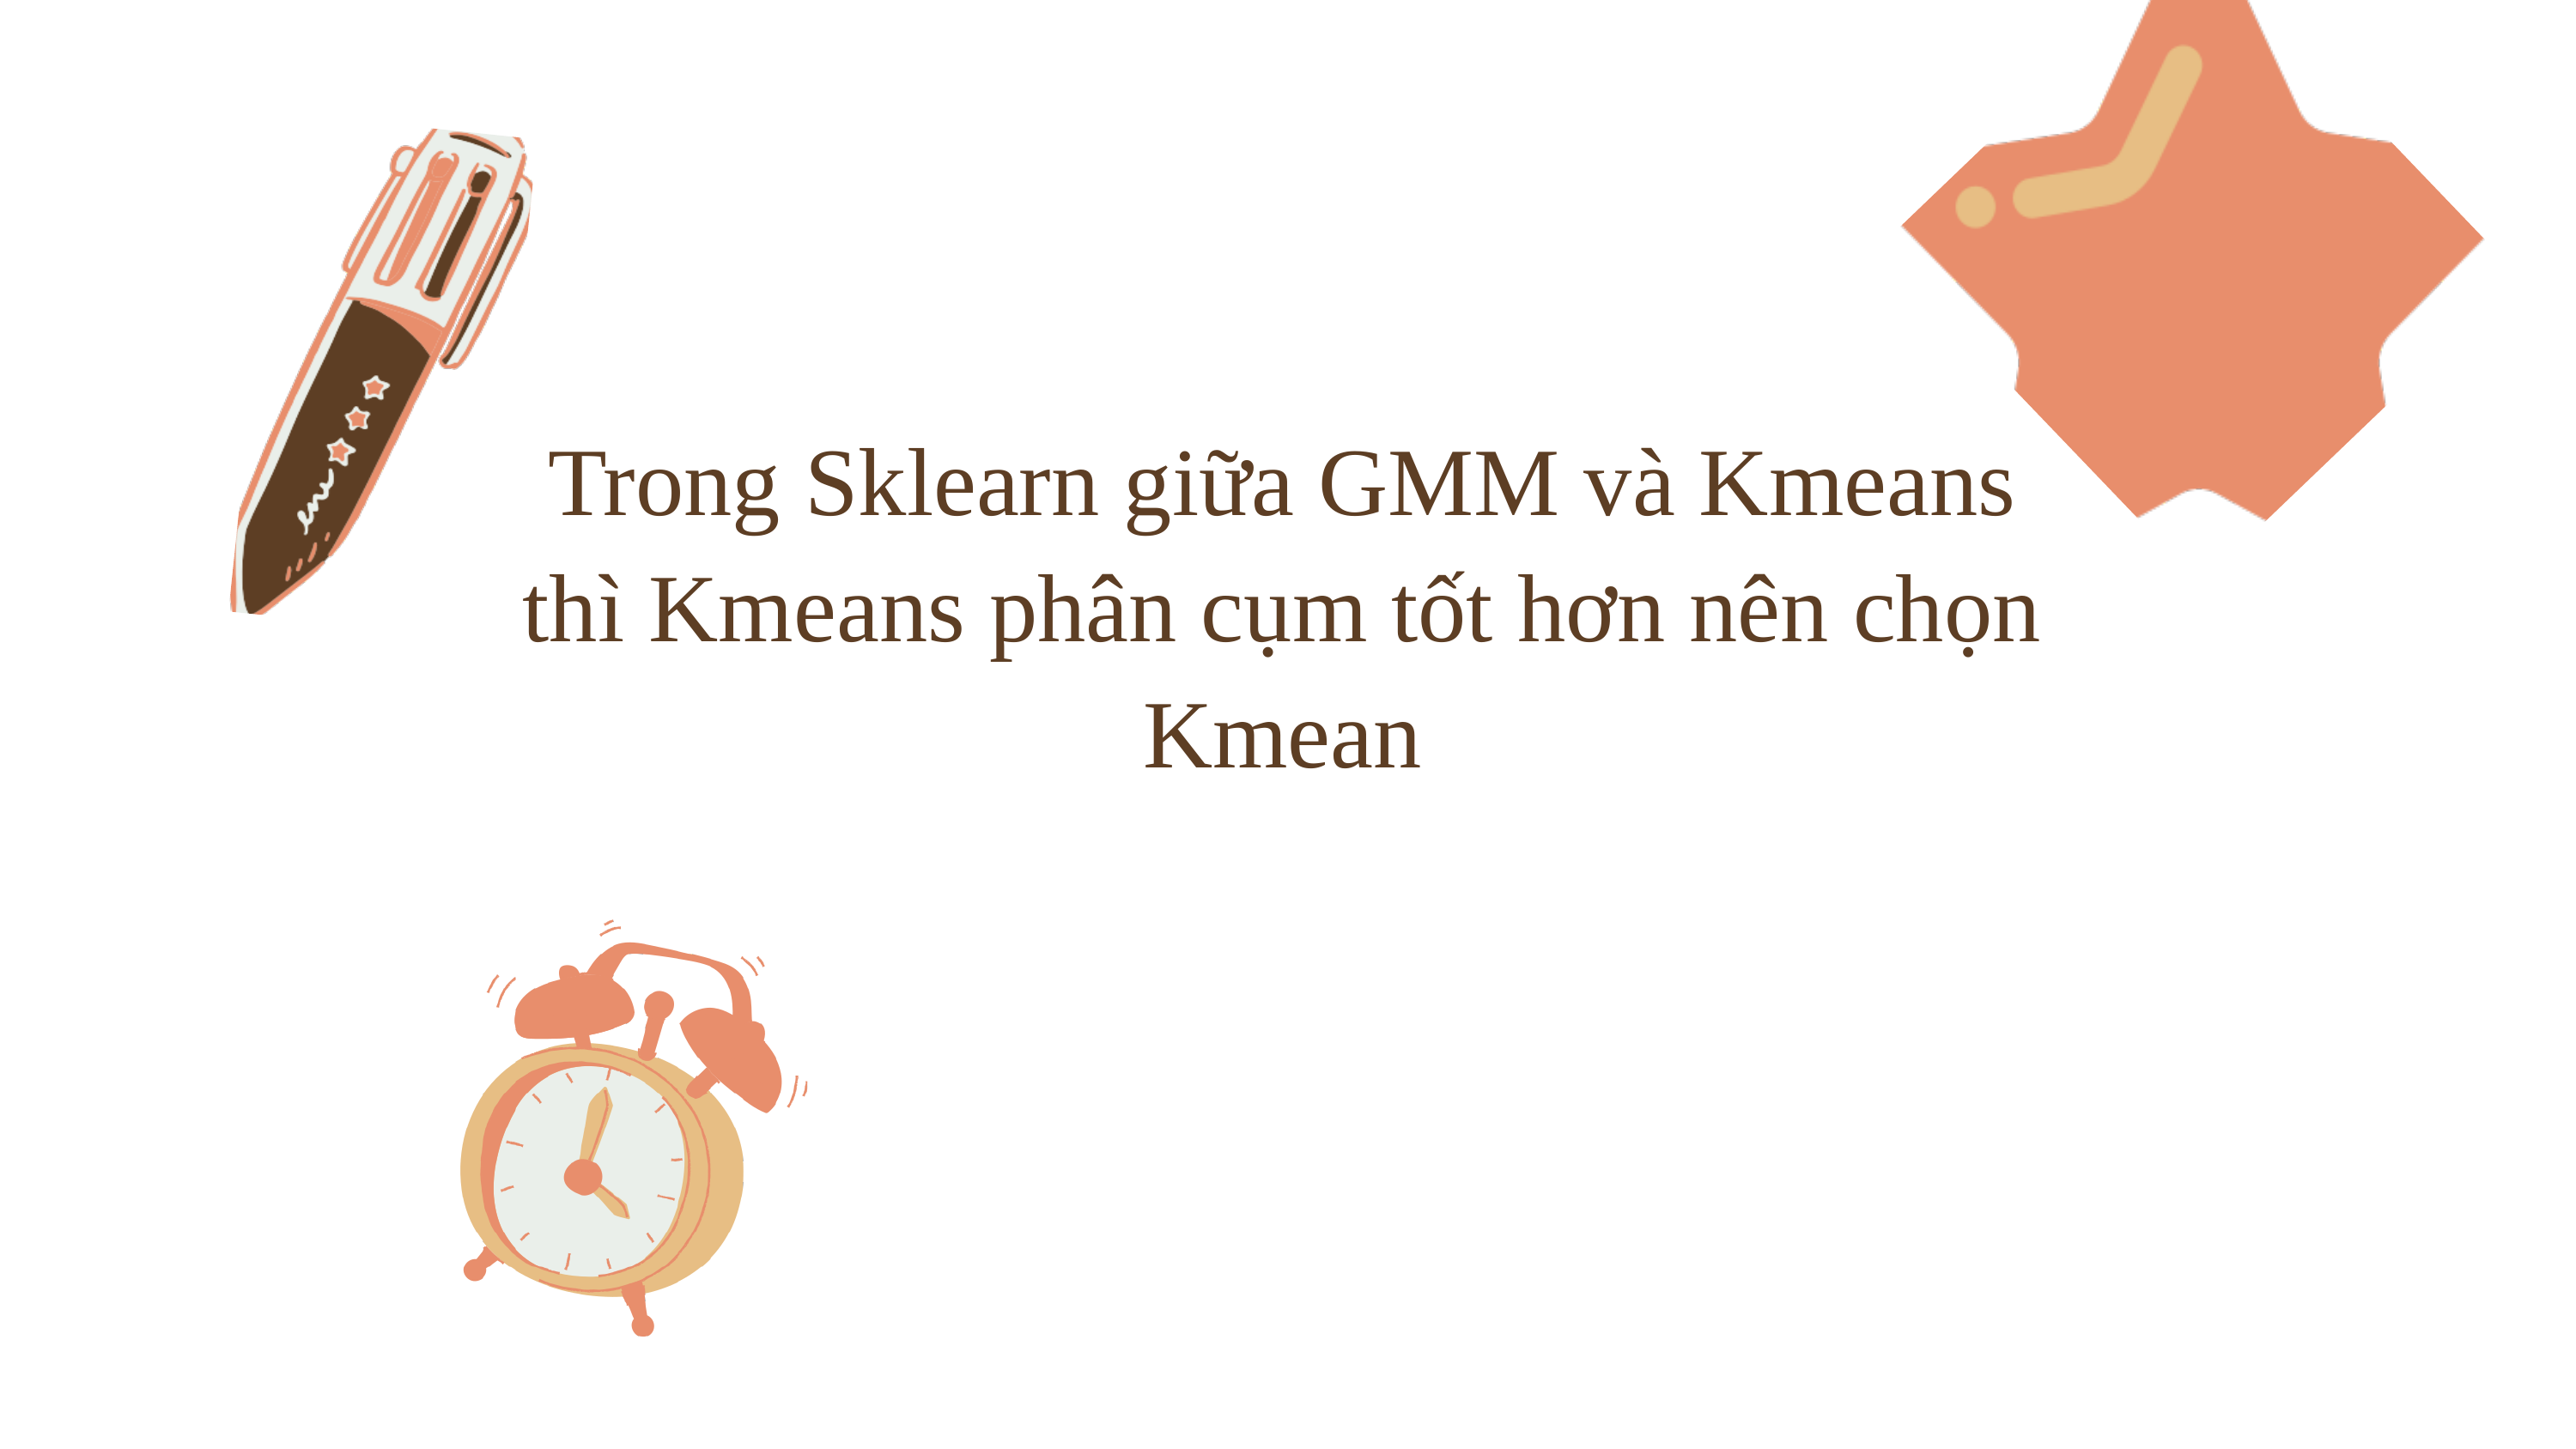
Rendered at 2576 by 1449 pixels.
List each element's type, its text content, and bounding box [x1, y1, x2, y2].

text_box Trong Sklearn giữa GMM và Kmeans thì Kmeans phân cụm tốt hơn nên chọn Kmean [504, 409, 2061, 787]
text_box [228, 112, 538, 639]
text_box [450, 919, 808, 1337]
text_box [1878, 0, 2521, 584]
